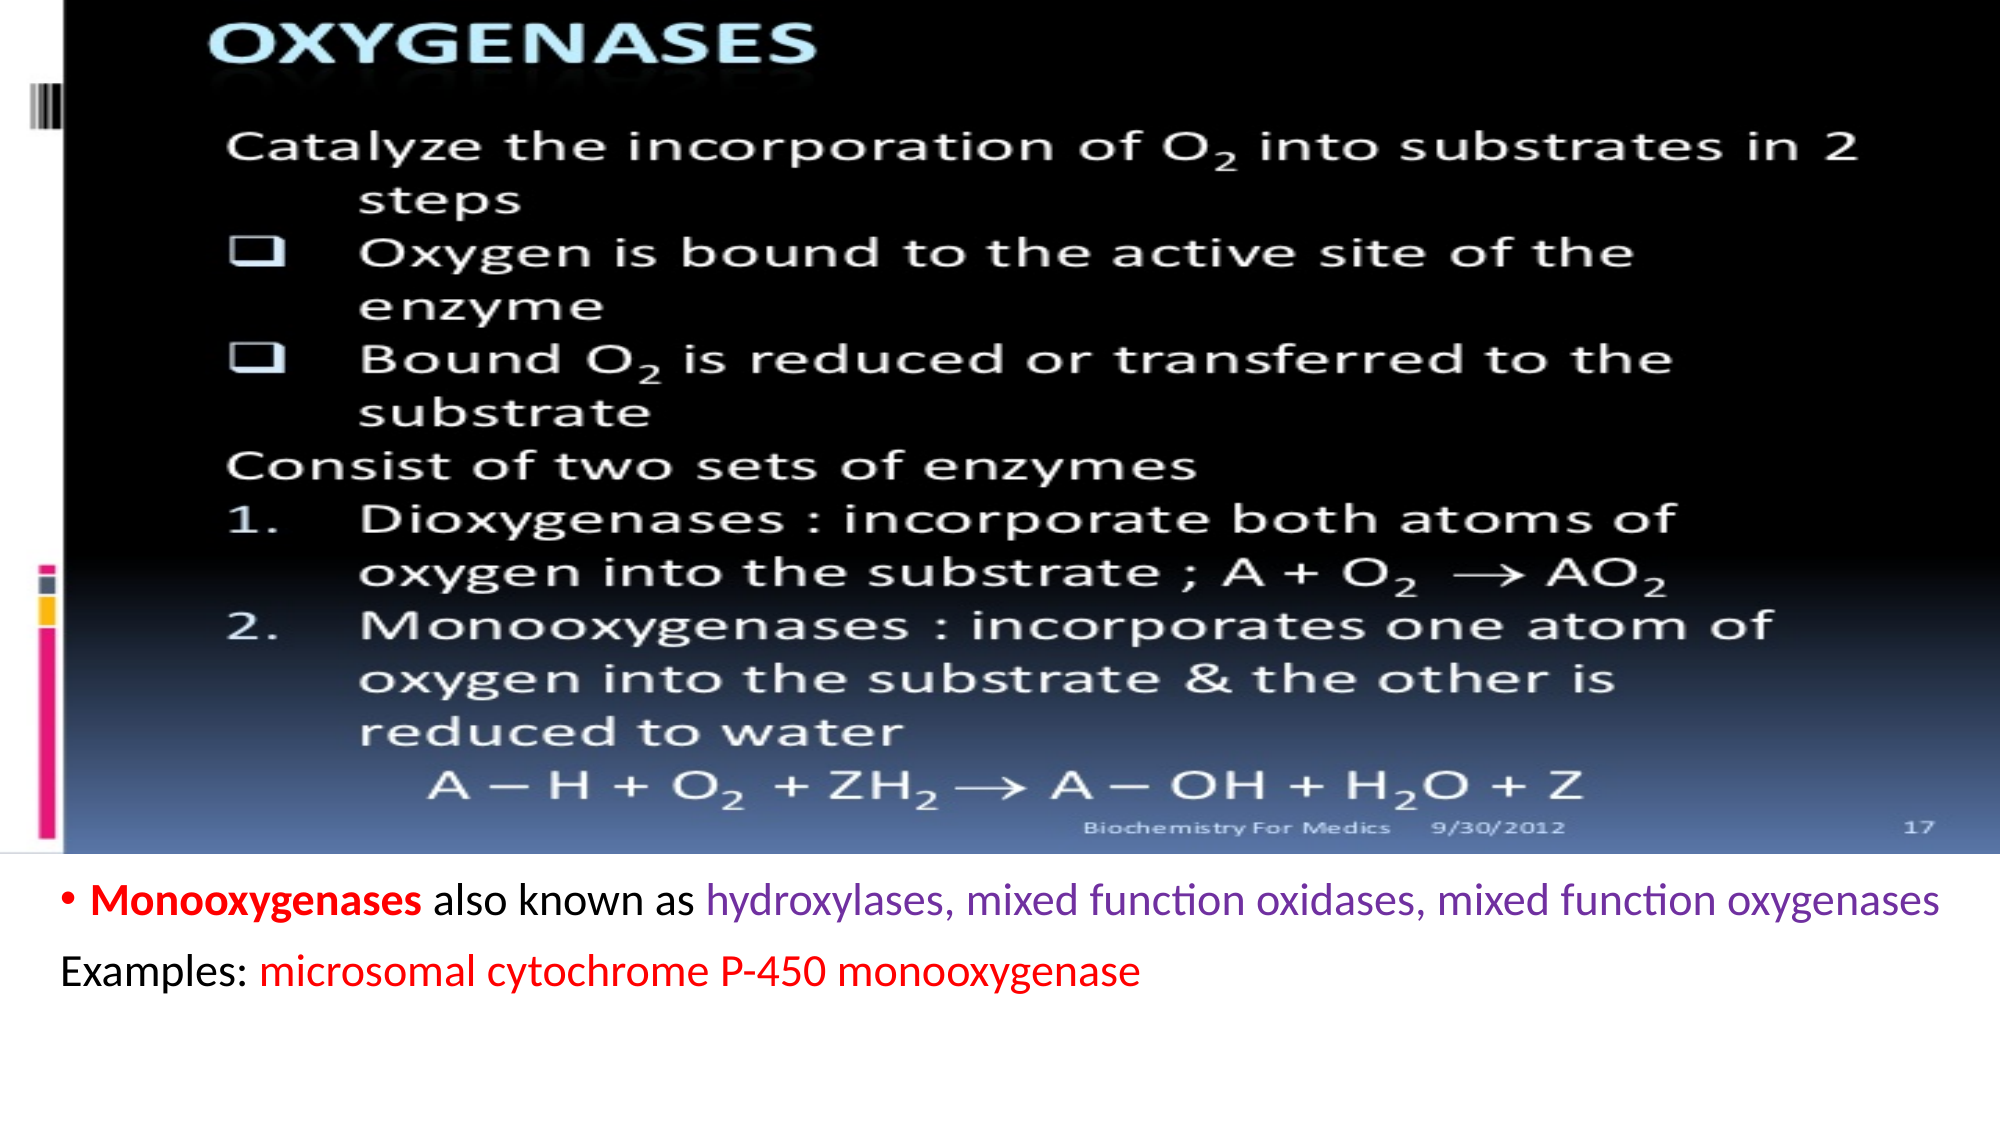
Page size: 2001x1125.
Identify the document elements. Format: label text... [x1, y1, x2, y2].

list Monooxygenases also known as hydroxylases, mixed function oxidases, mixed function oxygenases Examples: microsomal cytochrome P-450 monooxygenase [45, 868, 1965, 1014]
picture [0, 0, 2000, 854]
